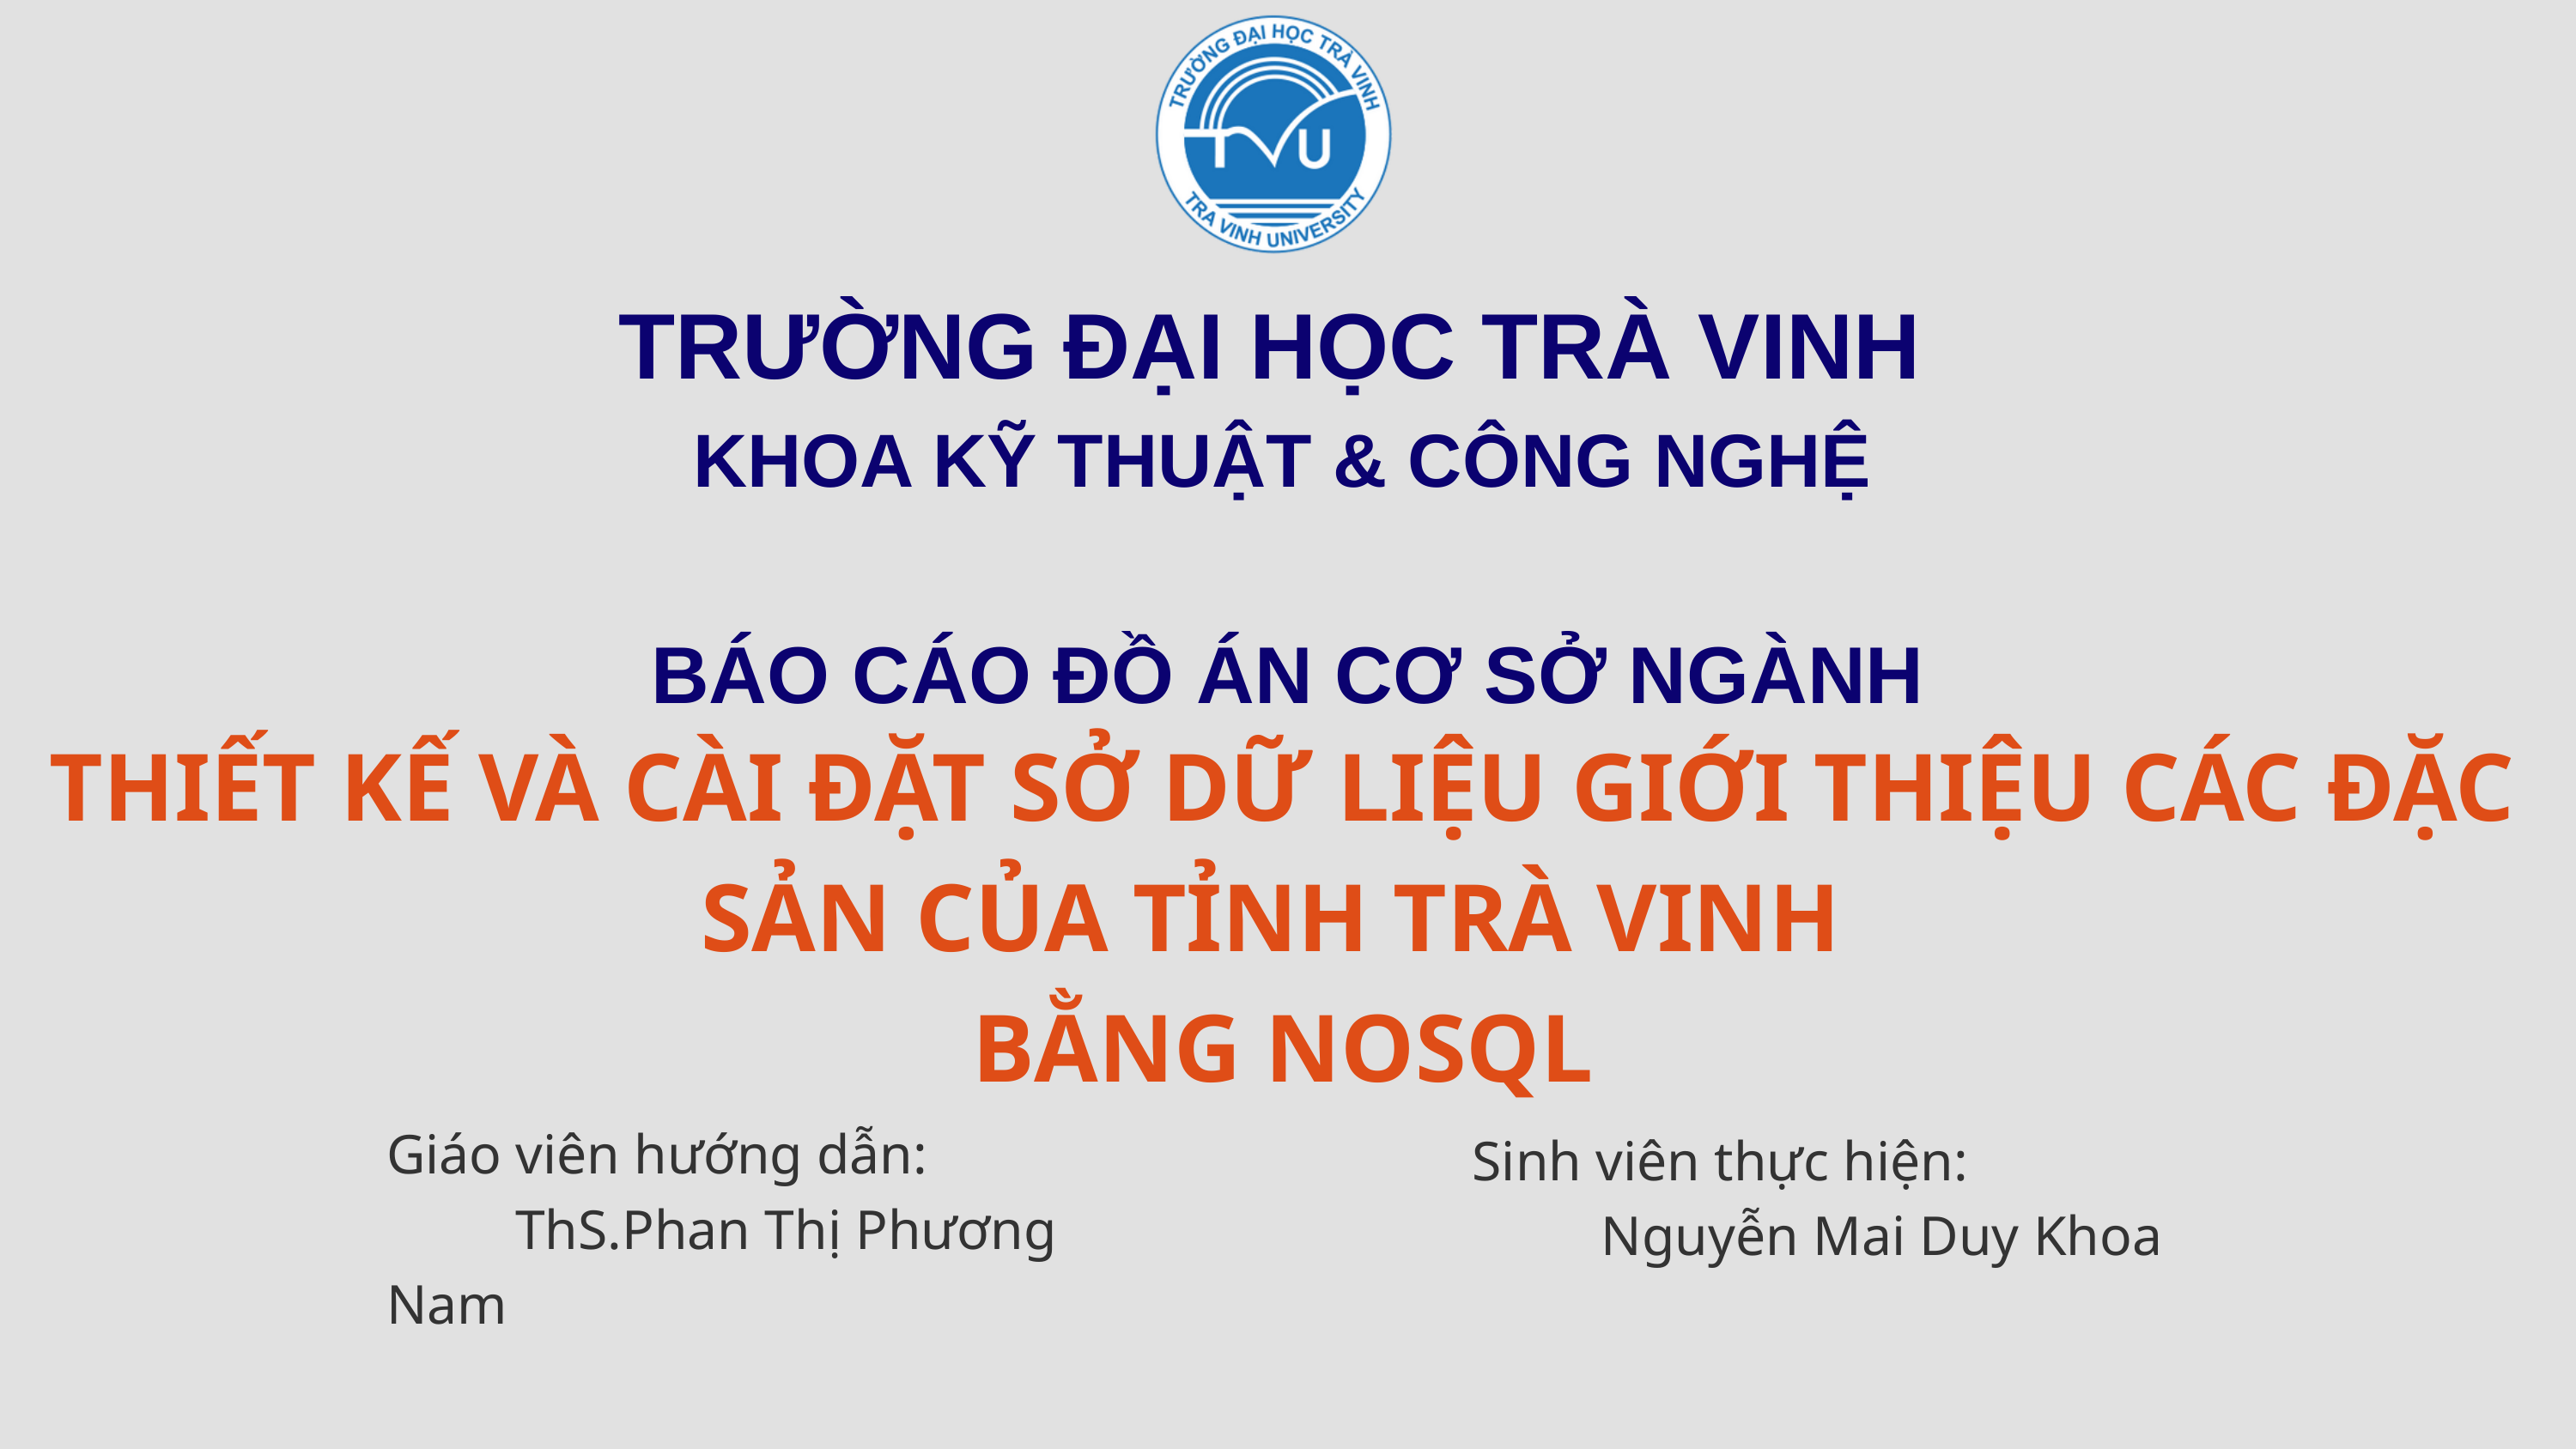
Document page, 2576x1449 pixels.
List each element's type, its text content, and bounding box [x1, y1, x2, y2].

text_box [1105, 0, 1414, 266]
text_box Sinh viên thực hiện: Nguyễn Mai Duy Khoa [1459, 1109, 2480, 1273]
text_box BÁO CÁO ĐỒ ÁN CƠ SỞ NGÀNH [0, 594, 2576, 720]
text_box Giáo viên hướng dẫn: ThS.Phan Thị Phương Nam [386, 1109, 1154, 1336]
text_box TRƯỜNG ĐẠI HỌC TRÀ VINH KHOA KỸ THUẬT & CÔNG NGHỆ [617, 266, 1948, 503]
text_box THIẾT KẾ VÀ CÀI ĐẶT SỞ DỮ LIỆU GIỚI THIỆU CÁC ĐẶC SẢN CỦA TỈNH TRÀ VINH BẰNG NOSQL [0, 709, 2571, 1100]
